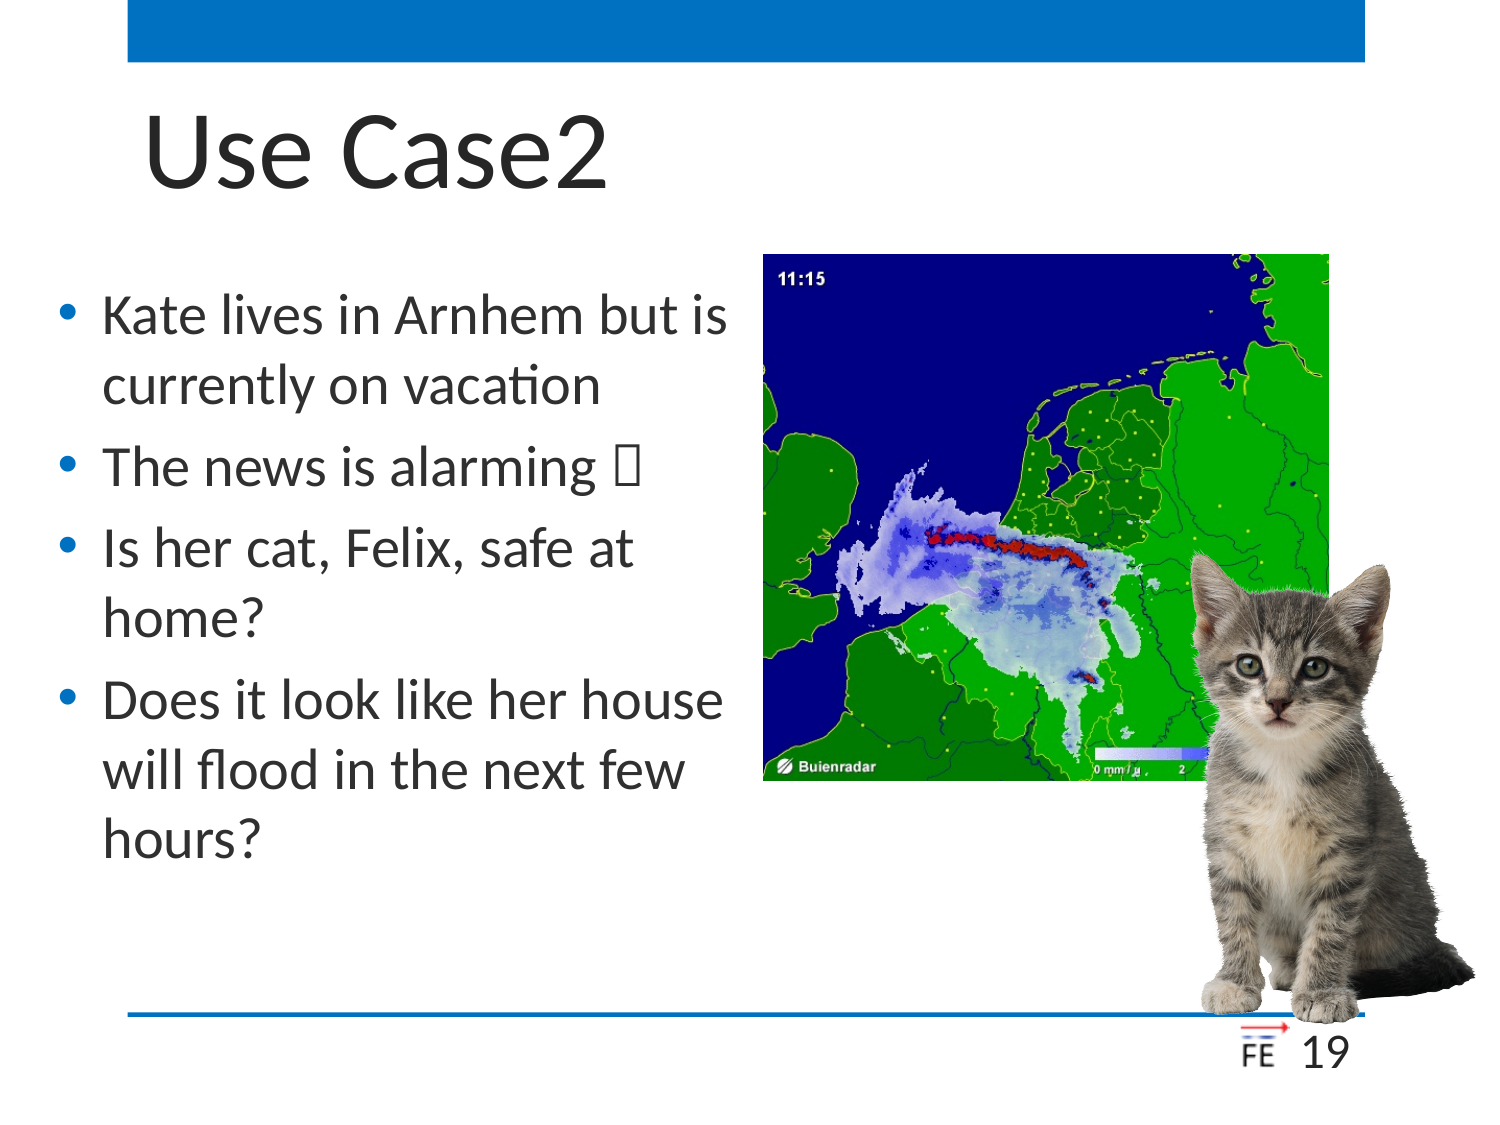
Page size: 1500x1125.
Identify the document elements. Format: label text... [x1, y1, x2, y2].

title Use Case2 [127, 62, 1363, 219]
picture [763, 253, 1479, 1027]
slide_number 18 [1239, 1038, 1365, 1079]
text_box Kate lives in Arnhem but is currently on vacation The news is alarming  Is her cat, Felix, safe at home? Does it look like her house will flood in the next few hours? [42, 201, 769, 946]
